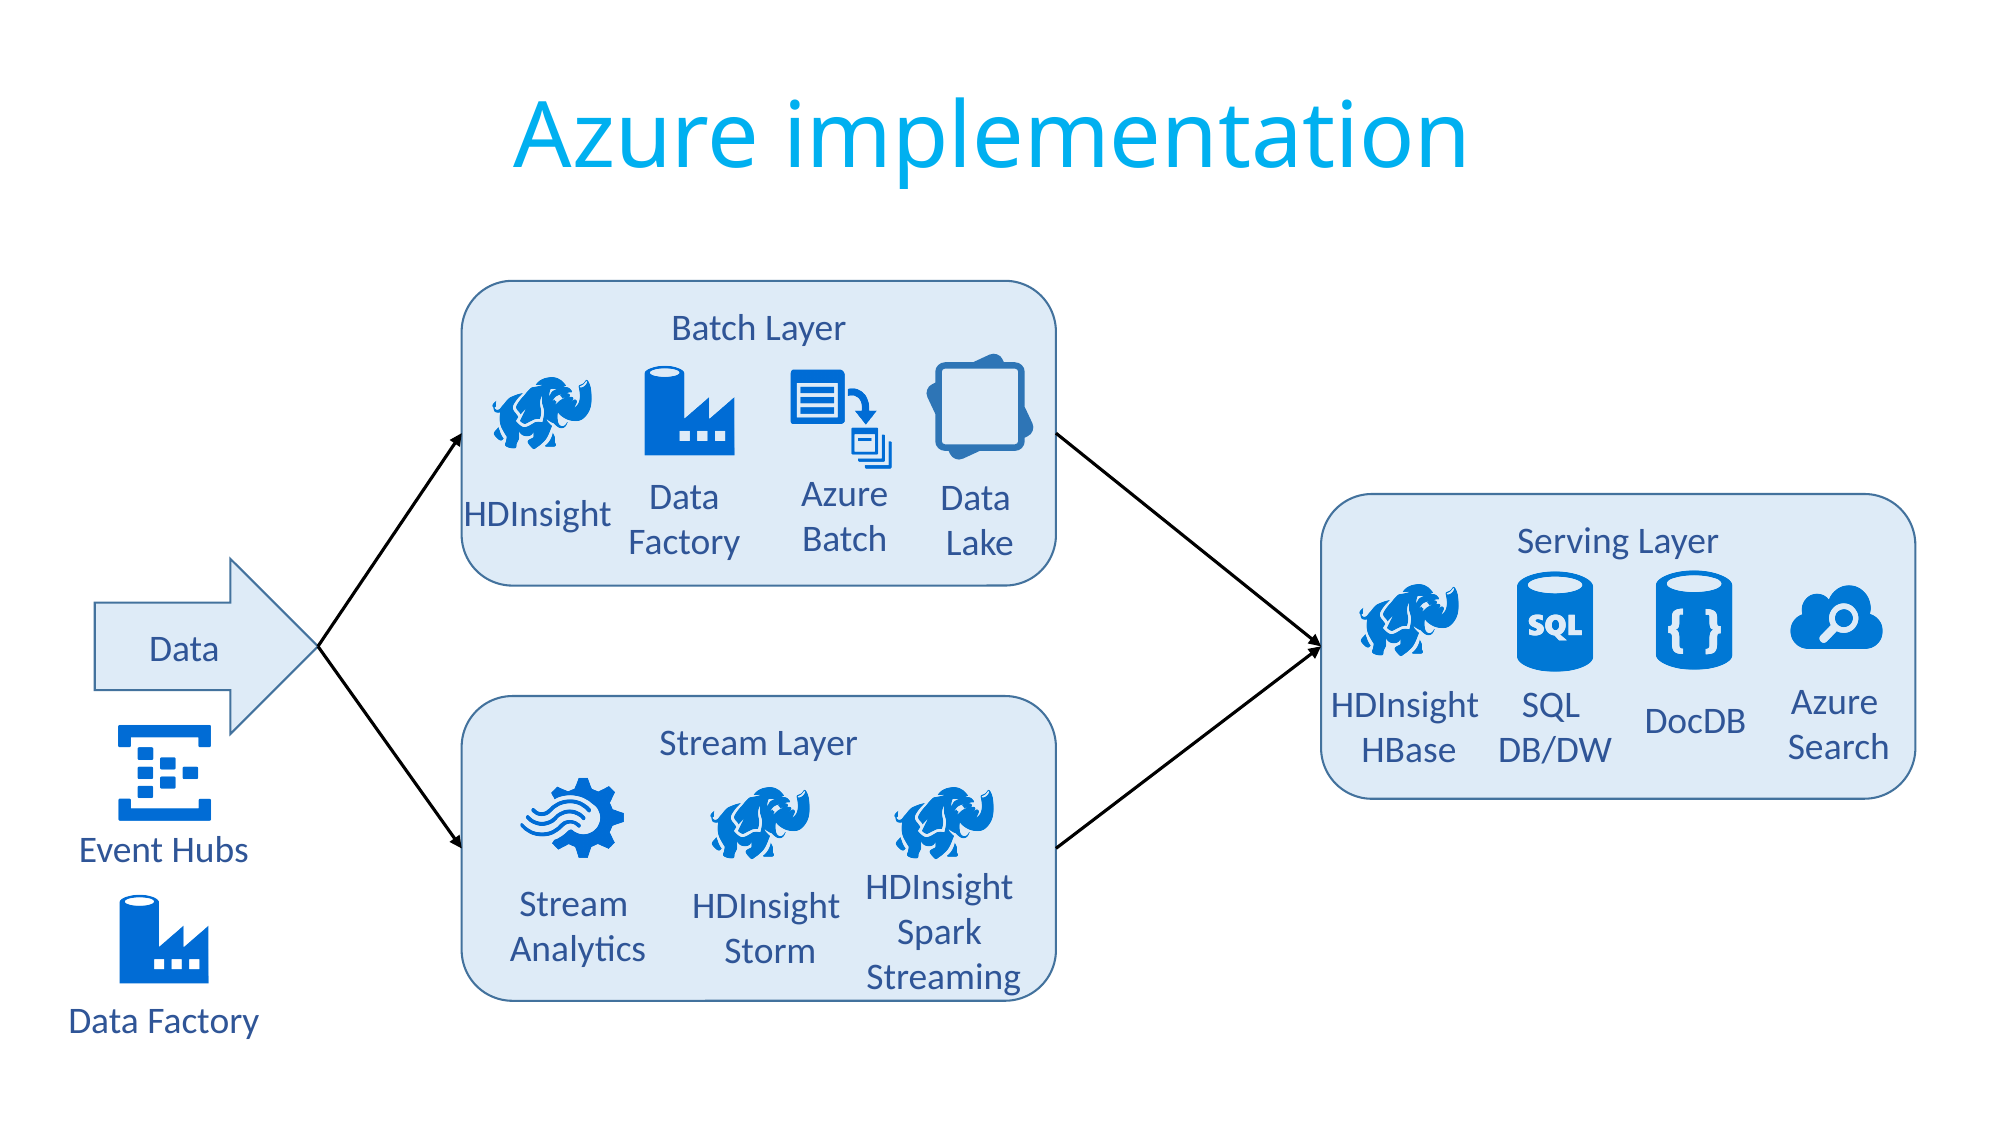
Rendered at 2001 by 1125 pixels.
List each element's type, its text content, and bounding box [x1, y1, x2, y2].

picture [1359, 570, 1459, 670]
text_box Data Factory [53, 988, 275, 1048]
picture [518, 764, 626, 872]
picture [894, 773, 994, 873]
title Azure implementation [130, 29, 1856, 247]
picture [117, 892, 211, 986]
picture [492, 363, 592, 463]
picture [1504, 571, 1606, 673]
picture [710, 773, 810, 873]
text_box HDInsight Spark Streaming [850, 1001, 1037, 1005]
text_box Event Hubs [64, 818, 94, 878]
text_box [94, 280, 1916, 1001]
picture [642, 363, 737, 458]
picture [1790, 570, 1883, 664]
picture [114, 722, 215, 823]
picture [787, 363, 895, 472]
picture [1644, 570, 1744, 670]
